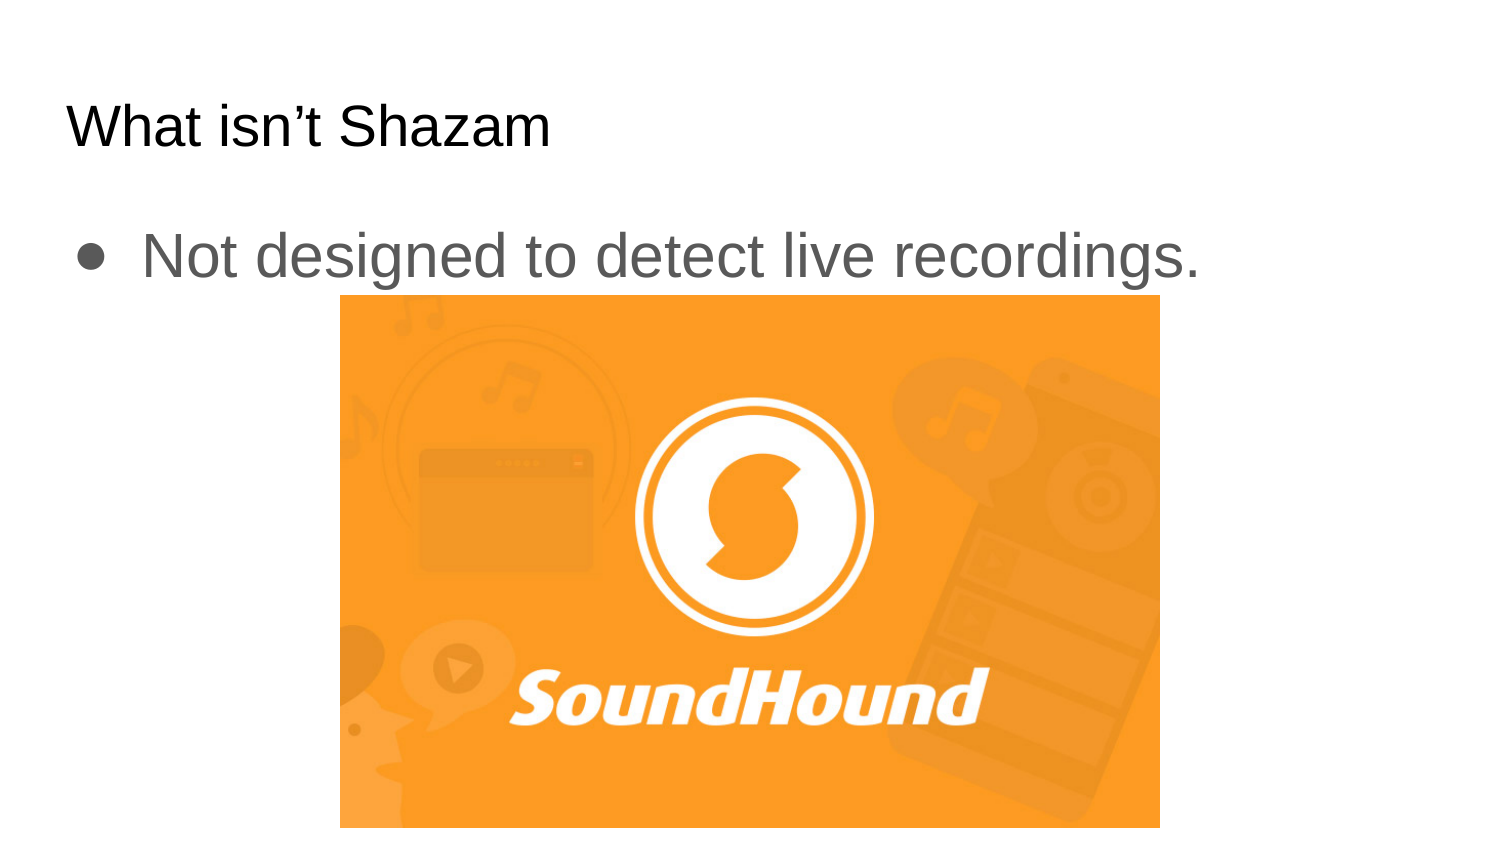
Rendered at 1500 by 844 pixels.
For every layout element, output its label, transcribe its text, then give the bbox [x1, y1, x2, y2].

picture [339, 295, 1160, 829]
title What isn’t Shazam [51, 72, 1449, 167]
list Not designed to detect live recordings. [51, 189, 1449, 750]
